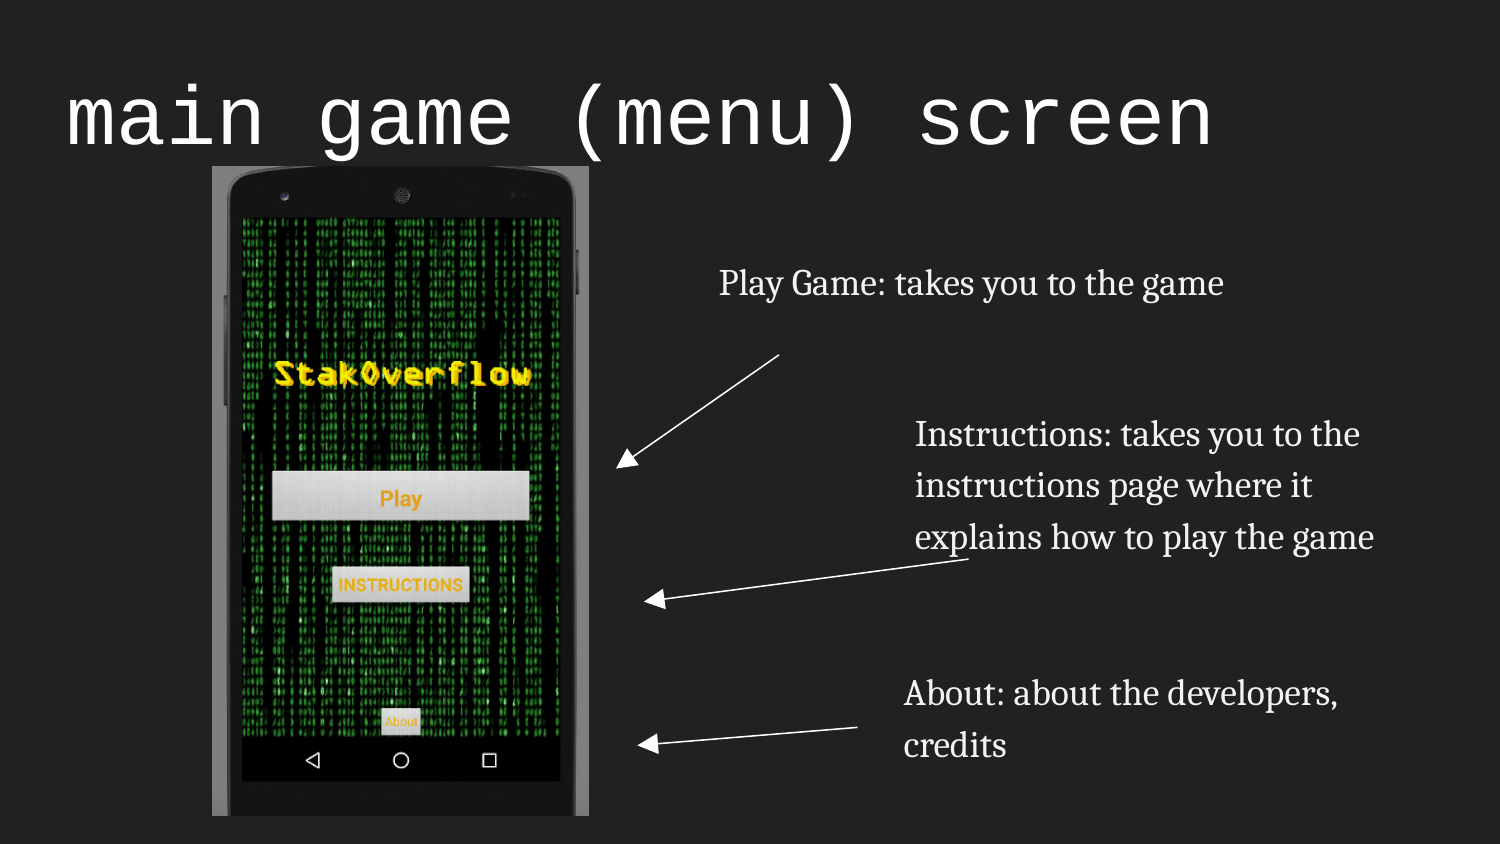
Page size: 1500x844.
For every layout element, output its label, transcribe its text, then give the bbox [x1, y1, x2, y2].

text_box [643, 558, 969, 602]
picture [211, 166, 589, 816]
text_box Play Game: takes you to the game [703, 236, 1254, 421]
text_box About: about the developers, credits [888, 646, 1392, 816]
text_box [615, 354, 780, 469]
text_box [636, 727, 858, 746]
text_box Instructions: takes you to the instructions page where it explains how to play the game [899, 386, 1418, 457]
title main game (menu) screen [51, 46, 1449, 167]
